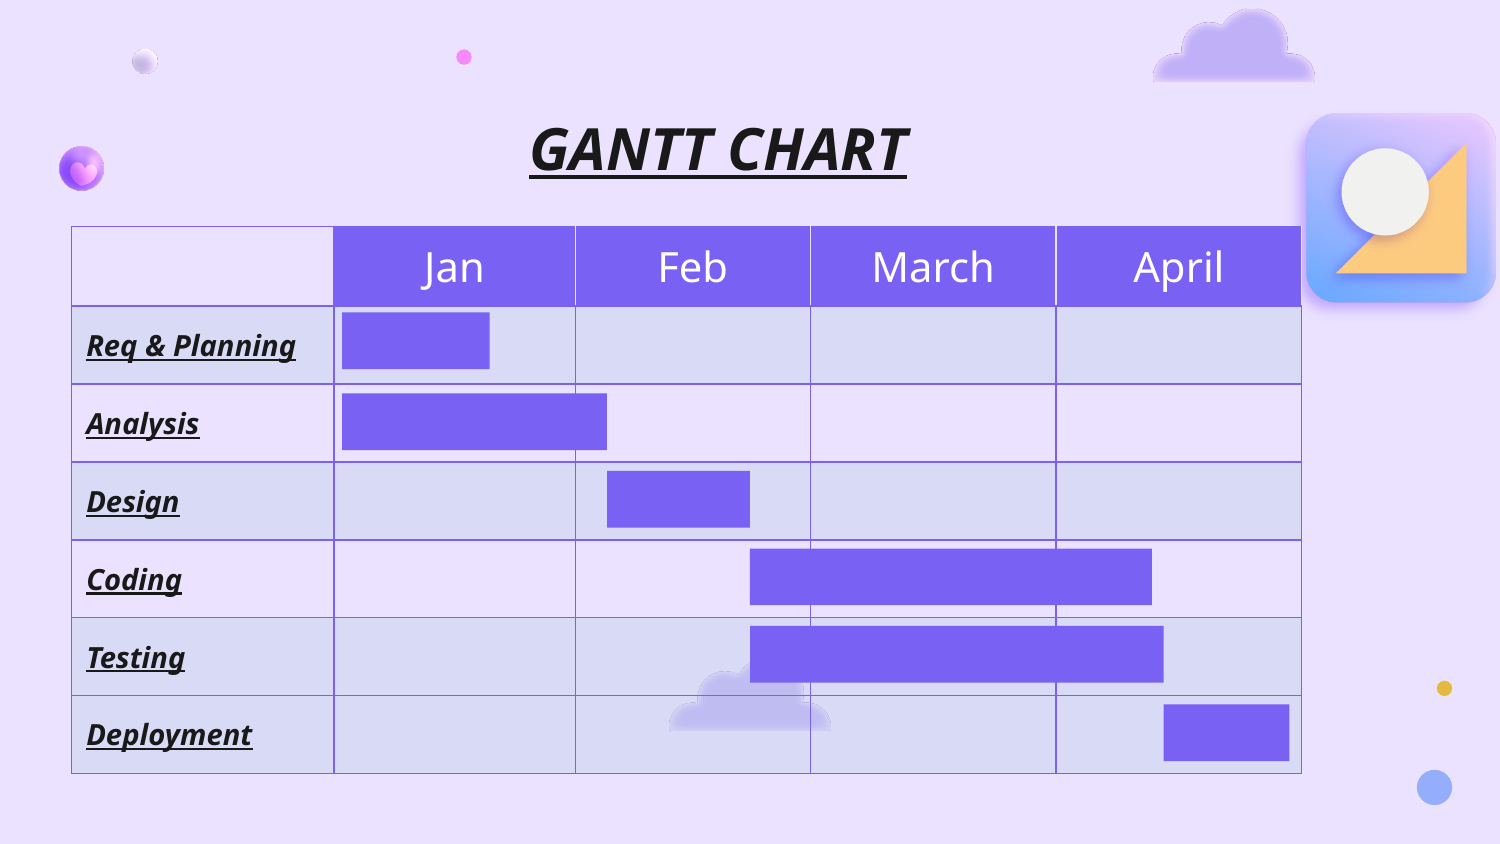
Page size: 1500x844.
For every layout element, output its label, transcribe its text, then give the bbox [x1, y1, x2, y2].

table_cell [335, 696, 575, 773]
table_cell Design [72, 463, 333, 539]
table_cell Testing [72, 618, 333, 695]
table_cell [1057, 618, 1301, 695]
table_cell Analysis [72, 385, 333, 461]
table_header March [811, 227, 1055, 305]
table_cell [576, 307, 810, 383]
table_header Jan [335, 227, 575, 305]
table_cell Deployment [72, 696, 333, 773]
table_cell [576, 696, 810, 773]
picture [1142, 0, 1326, 91]
table_header Feb [576, 227, 810, 305]
text_box [342, 312, 490, 370]
picture [658, 648, 842, 740]
table_cell [335, 541, 575, 617]
table_cell [811, 606, 1055, 617]
table_cell [576, 541, 810, 617]
table_cell [1057, 463, 1301, 539]
table_cell [811, 696, 1055, 773]
text_box [342, 393, 607, 451]
text_box [750, 625, 1164, 683]
table_cell [811, 618, 1055, 625]
table_cell [335, 618, 575, 695]
table_cell [846, 683, 1055, 695]
table_cell [1057, 385, 1301, 461]
table_cell [811, 463, 1055, 539]
table_cell [1057, 307, 1301, 383]
table_cell [576, 618, 810, 695]
table_cell [576, 463, 810, 539]
table_cell [811, 307, 1055, 383]
table_cell [1057, 541, 1301, 617]
text_box [607, 470, 750, 528]
text_box [749, 548, 1152, 606]
table_header April [1057, 227, 1274, 305]
table_cell [335, 463, 575, 539]
table_cell [811, 541, 1055, 548]
table_cell Coding [72, 541, 333, 617]
text_box [1163, 704, 1290, 762]
table_cell [811, 385, 1055, 461]
table_cell Req & Planning [72, 307, 333, 383]
text_box GANTT CHART [342, 104, 1095, 189]
picture [1279, 103, 1500, 331]
table_cell [335, 307, 575, 383]
picture [53, 40, 172, 202]
table_cell [576, 385, 810, 461]
table_header [72, 227, 333, 305]
table_cell [335, 385, 575, 461]
table_cell [1057, 696, 1301, 773]
